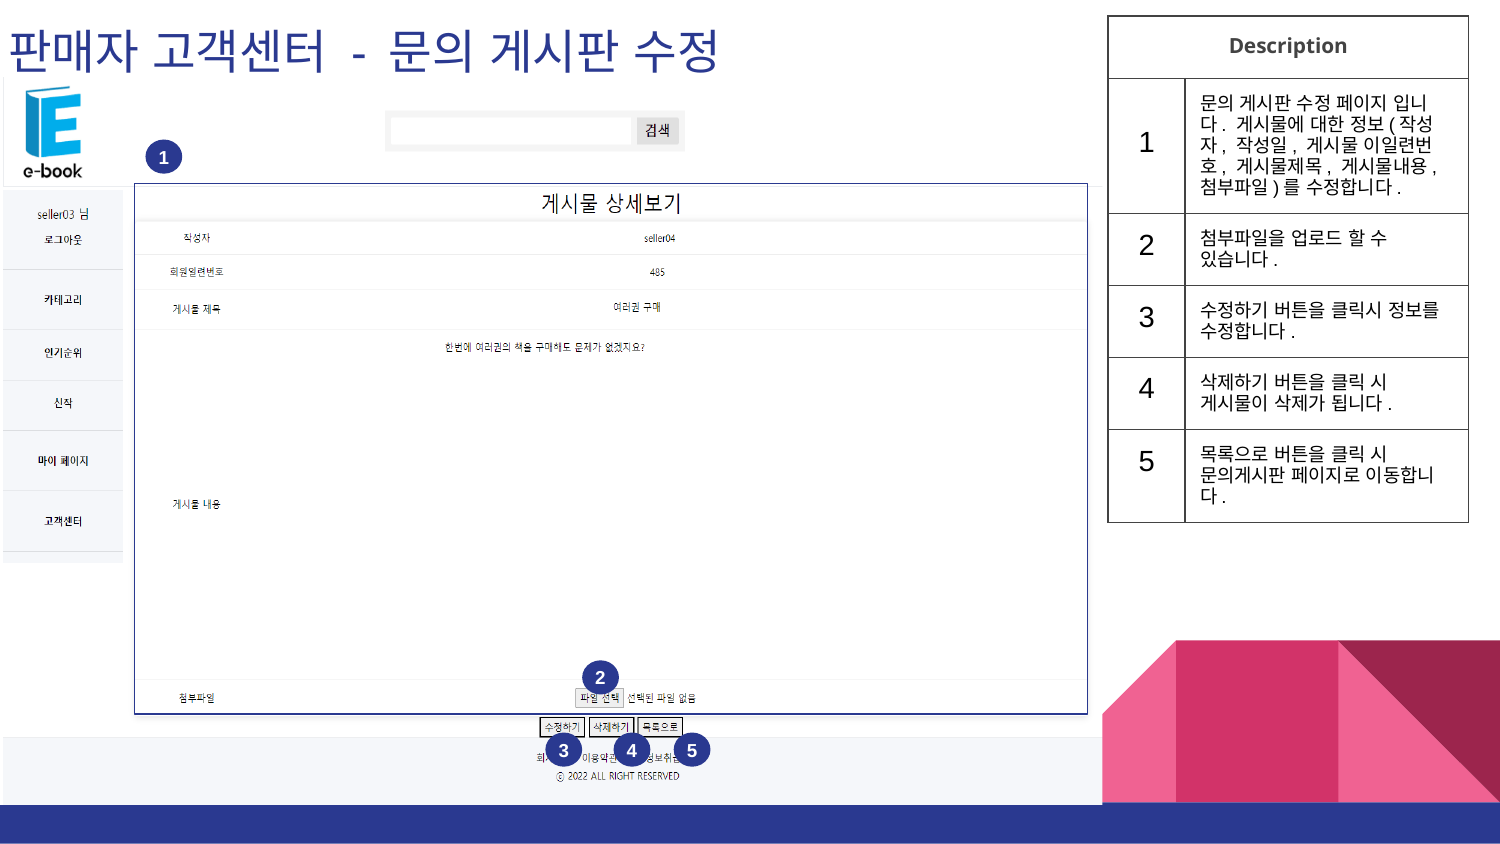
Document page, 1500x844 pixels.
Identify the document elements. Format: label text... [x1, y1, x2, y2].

table_header Description [1109, 17, 1468, 78]
picture [0, 77, 1103, 806]
table_cell 목록으로 버튼을 클릭 시 문의게시판 페이지로 이동합니다. [1186, 430, 1468, 522]
table_cell 첨부파일을 업로드 할 수 있습니다. [1186, 214, 1468, 285]
table_cell 문의 게시판 수정 페이지 입니다. 게시물에 대한 정보(작성자, 작성일, 게시물 이일련번호, 게시물제목, 게시물내용, 첨부파일)를 수정합니다. [1186, 79, 1468, 213]
table_cell 5 [1109, 430, 1184, 522]
title 판매자 고객센터 - 문의 게시판 수정 [0, 0, 1391, 84]
table_cell 수정하기 버튼을 클릭시 정보를 수정합니다. [1186, 286, 1468, 357]
table_cell 1 [1109, 79, 1184, 213]
table_cell 4 [1109, 358, 1184, 429]
table_cell 2 [1109, 214, 1184, 285]
table_cell 3 [1109, 286, 1184, 357]
table_cell 삭제하기 버튼을 클릭 시 게시물이 삭제가 됩니다. [1186, 358, 1468, 429]
